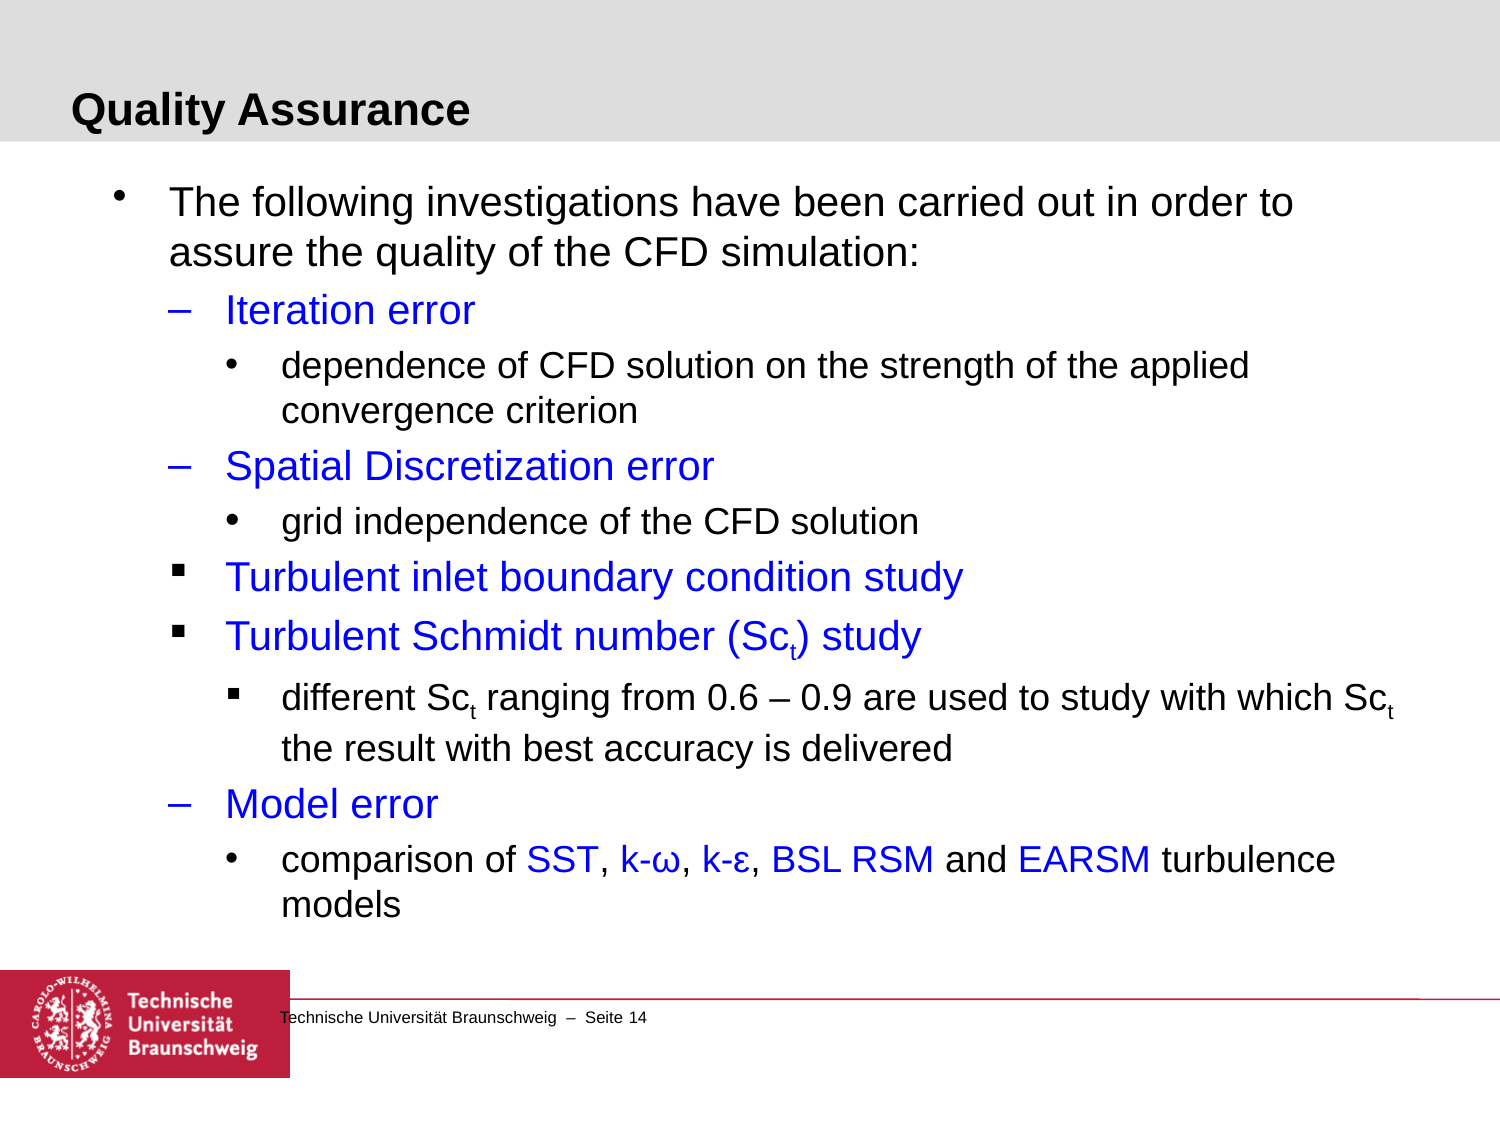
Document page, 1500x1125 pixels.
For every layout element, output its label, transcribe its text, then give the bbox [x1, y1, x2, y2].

picture [0, 970, 290, 1078]
title Quality Assurance [70, 17, 1445, 135]
list The following investigations have been carried out in order to assure the quality of the CFD simulation: Iteration error dependence of CFD solution on the strength of the applied convergence criterion Spatial Discretization error grid independence of the CFD solution Turbulent inlet boundary condition study Turbulent Schmidt number (Sct) study different Sct ranging from 0.6 – 0.9 are used to study with which Sct the result with best accuracy is delivered Model error comparison of SST, k-ω, k-ԑ, BSL RSM and EARSM turbulence models [112, 174, 1416, 963]
